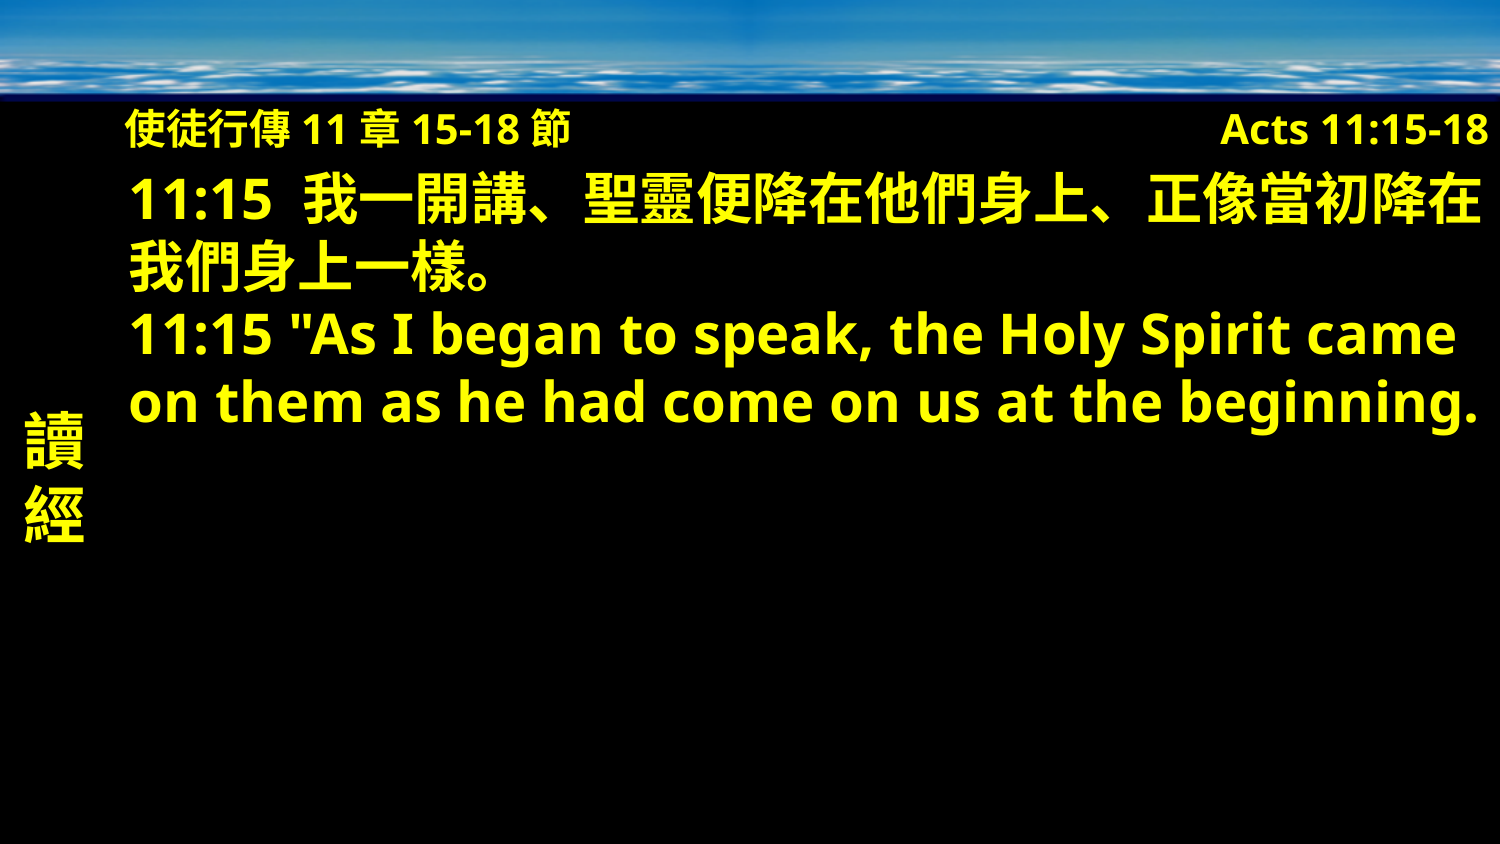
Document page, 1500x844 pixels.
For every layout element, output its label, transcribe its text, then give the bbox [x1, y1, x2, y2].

text_box 11:15 我一開講、聖靈便降在他們身上、正像當初降在我們身上一樣。 11:15 "As I began to speak, the Holy Spirit came on them as he had come on us at the beginning. [114, 156, 1500, 442]
picture [0, 0, 1500, 844]
text_box 使徒行傳11章15-18節 [109, 95, 806, 161]
text_box 讀經 [0, 394, 110, 559]
text_box Acts 11:15-18 [806, 95, 1500, 156]
